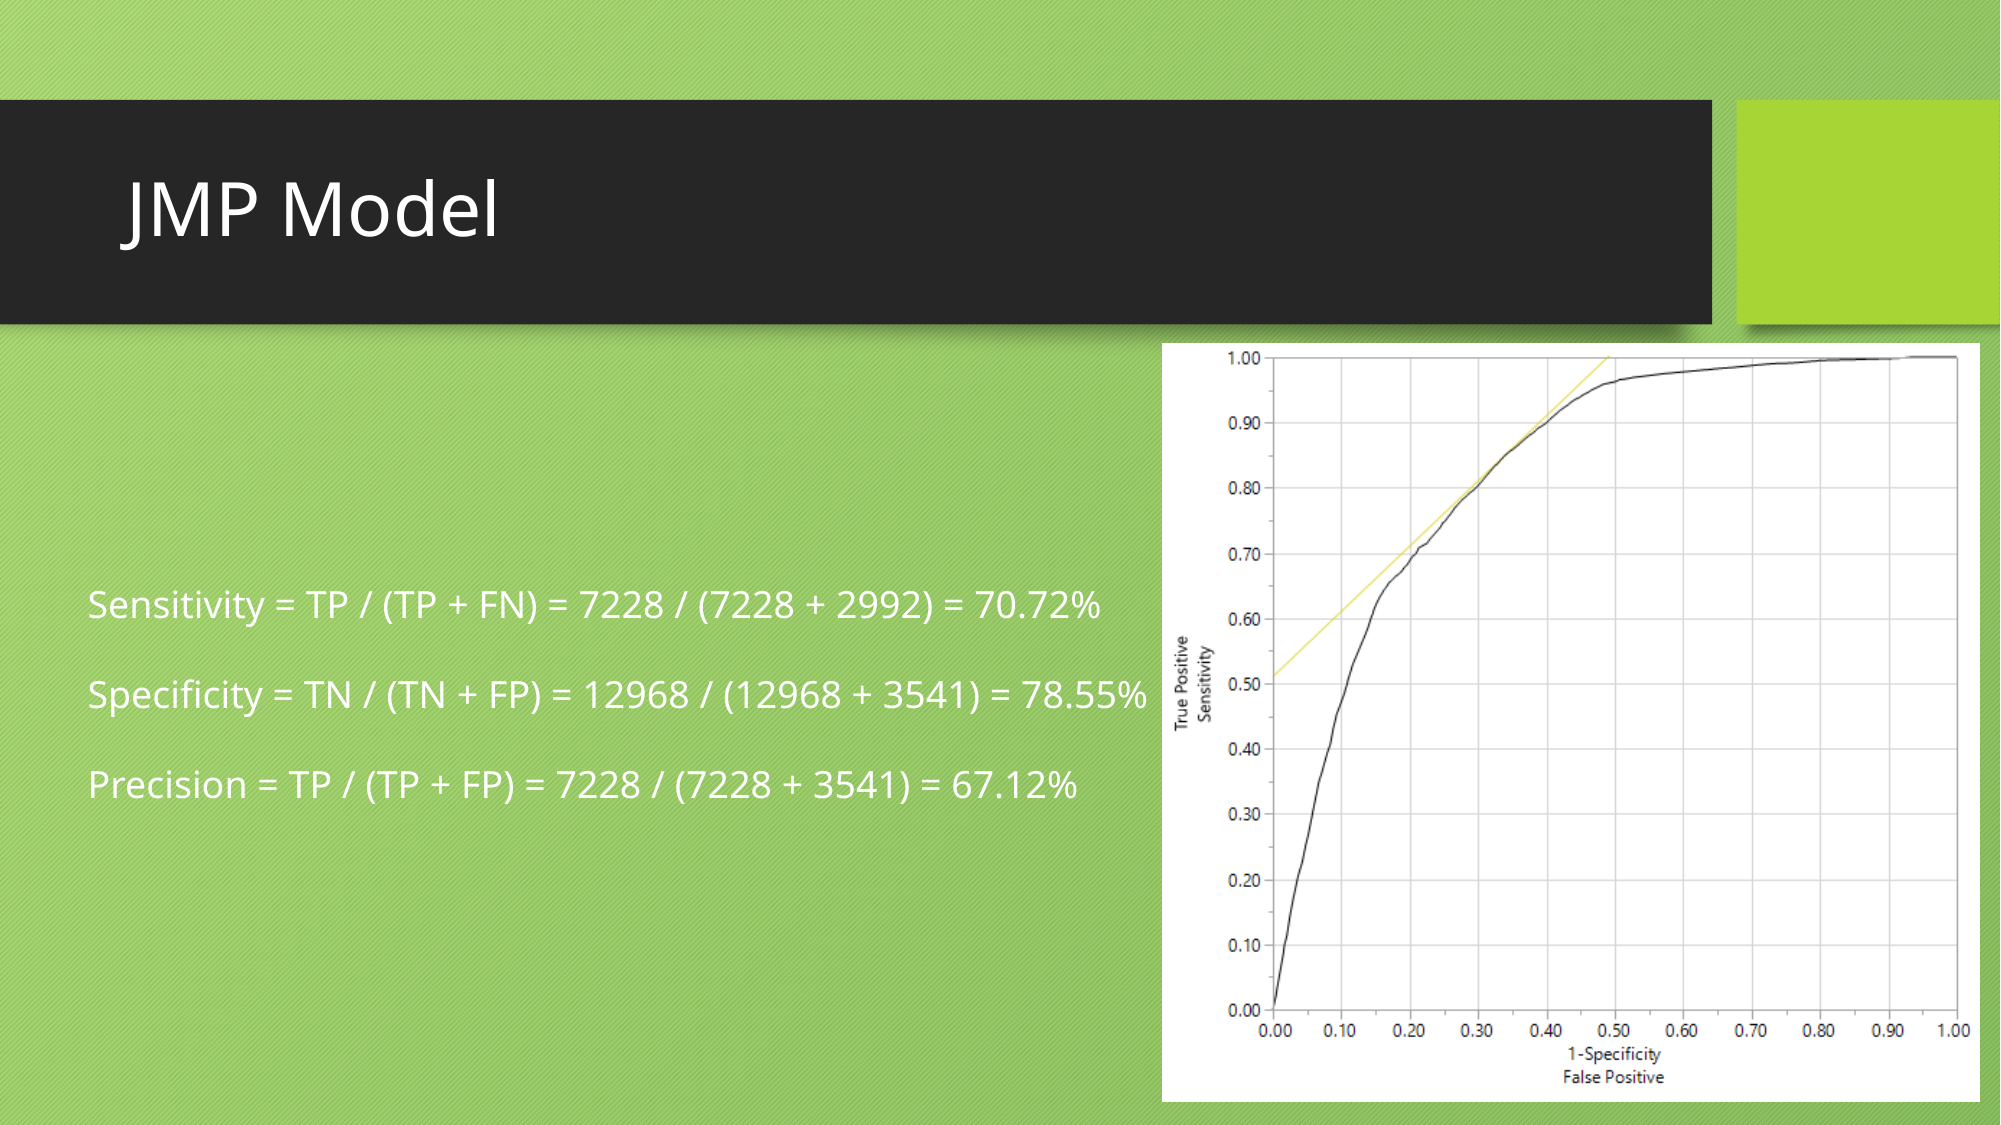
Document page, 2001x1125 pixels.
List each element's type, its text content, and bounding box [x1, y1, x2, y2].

title JMP Model [111, 123, 1689, 301]
text_box Sensitivity = TP / (TP + FN) = 7228 / (7228 + 2992) = 70.72% Specificity = TN / (TN + FP) = 12968 / (12968 + 3541) = 78.55% Precision = TP / (TP + FP) = 7228 / (7228 + 3541) = 67.12% [72, 528, 1162, 814]
picture [0, 325, 1713, 376]
picture [1736, 325, 2000, 347]
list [1162, 343, 1980, 1102]
